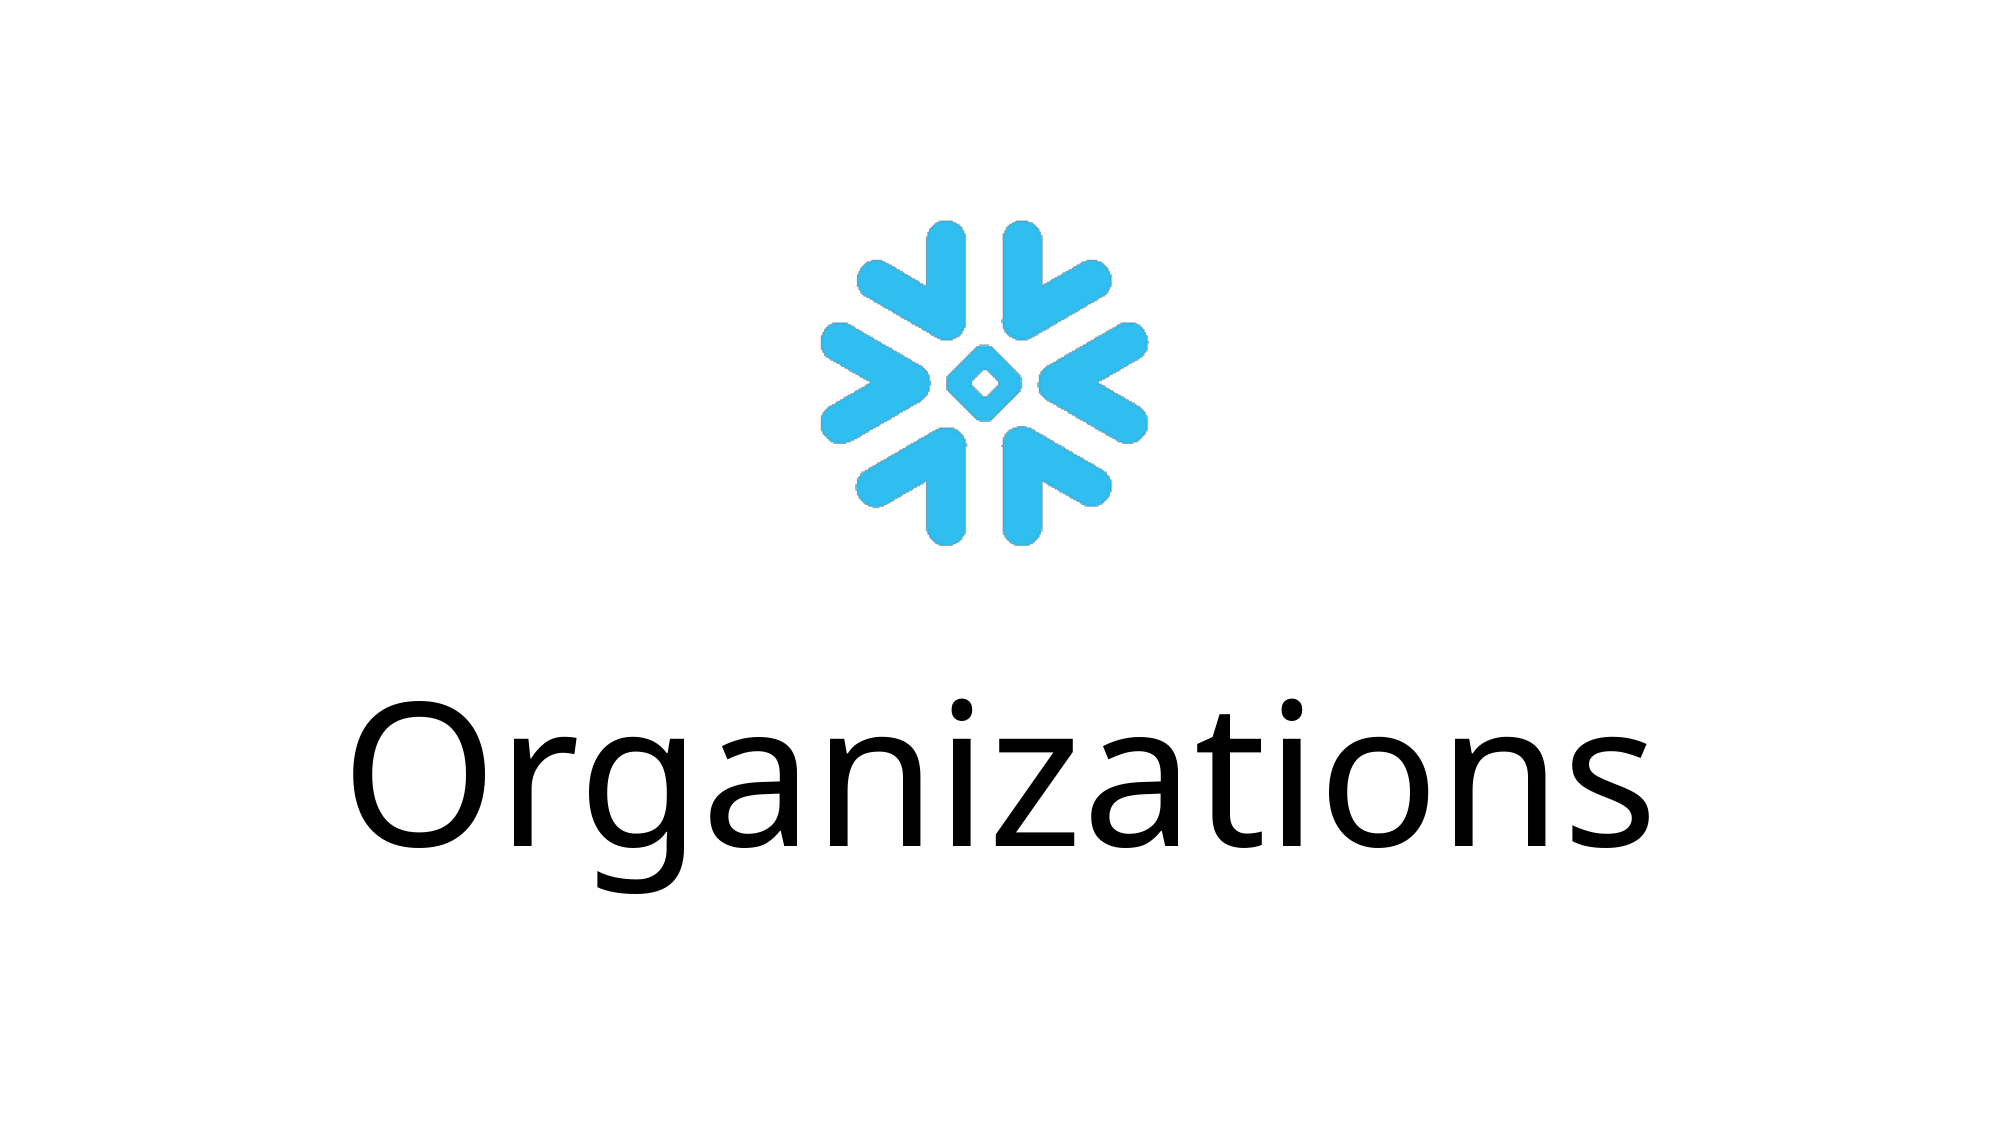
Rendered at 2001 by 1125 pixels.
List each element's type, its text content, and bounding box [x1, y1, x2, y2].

title Organizations [0, 521, 2000, 1043]
picture [812, 204, 1157, 563]
